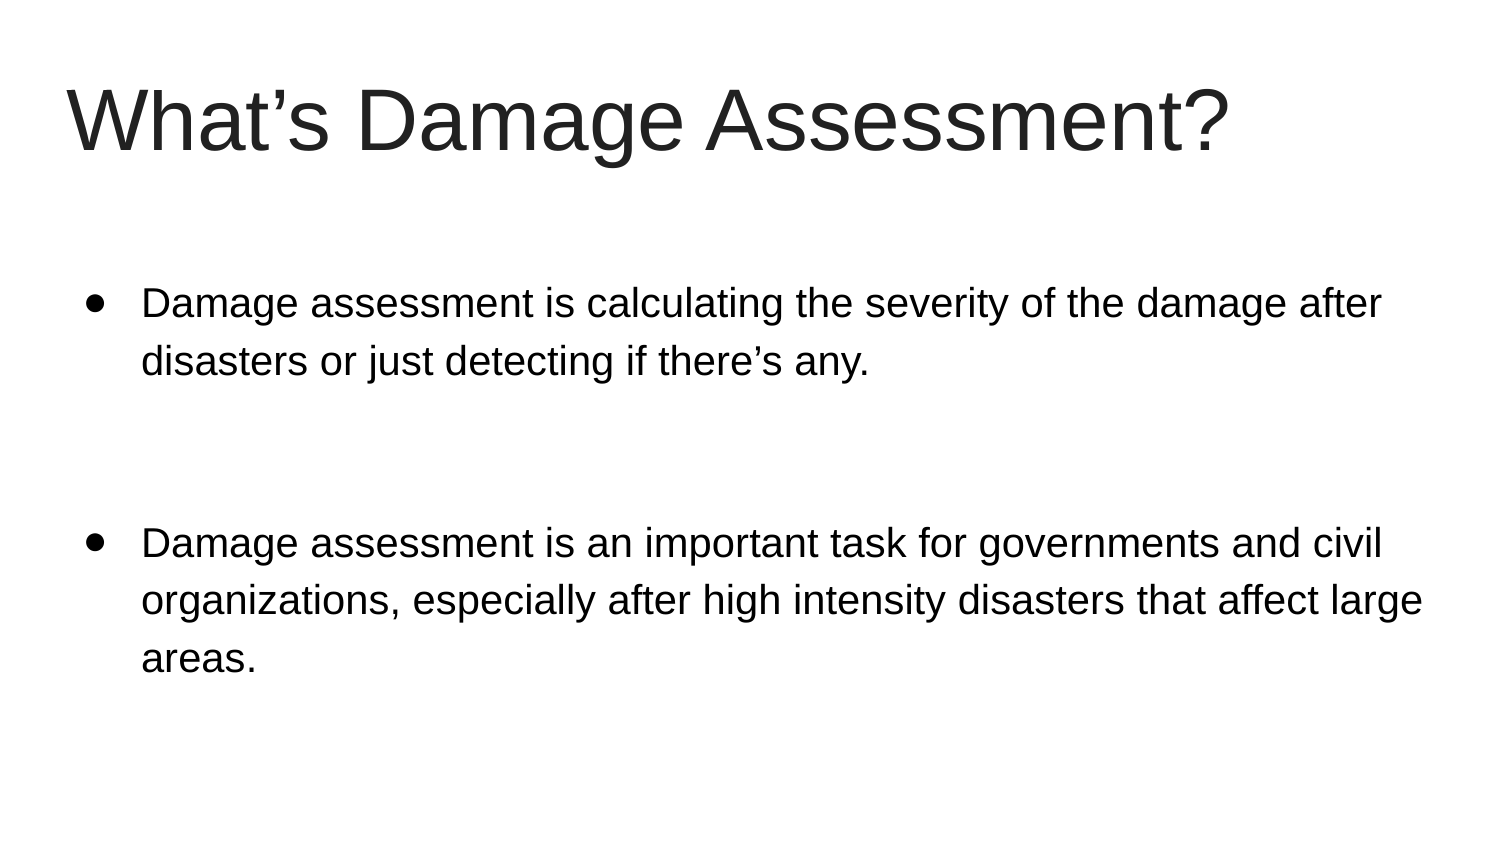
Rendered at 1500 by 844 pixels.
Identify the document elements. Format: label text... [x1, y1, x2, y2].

text_box DASM [0, 0, 493, 493]
list Damage assessment is calculating the severity of the damage after disasters or just detecting if there’s any. Damage assessment is an important task for governments and civil organizations, especially after high intensity disasters that affect large areas. [51, 201, 1449, 750]
title What’s Damage Assessment? [493, 48, 1449, 180]
